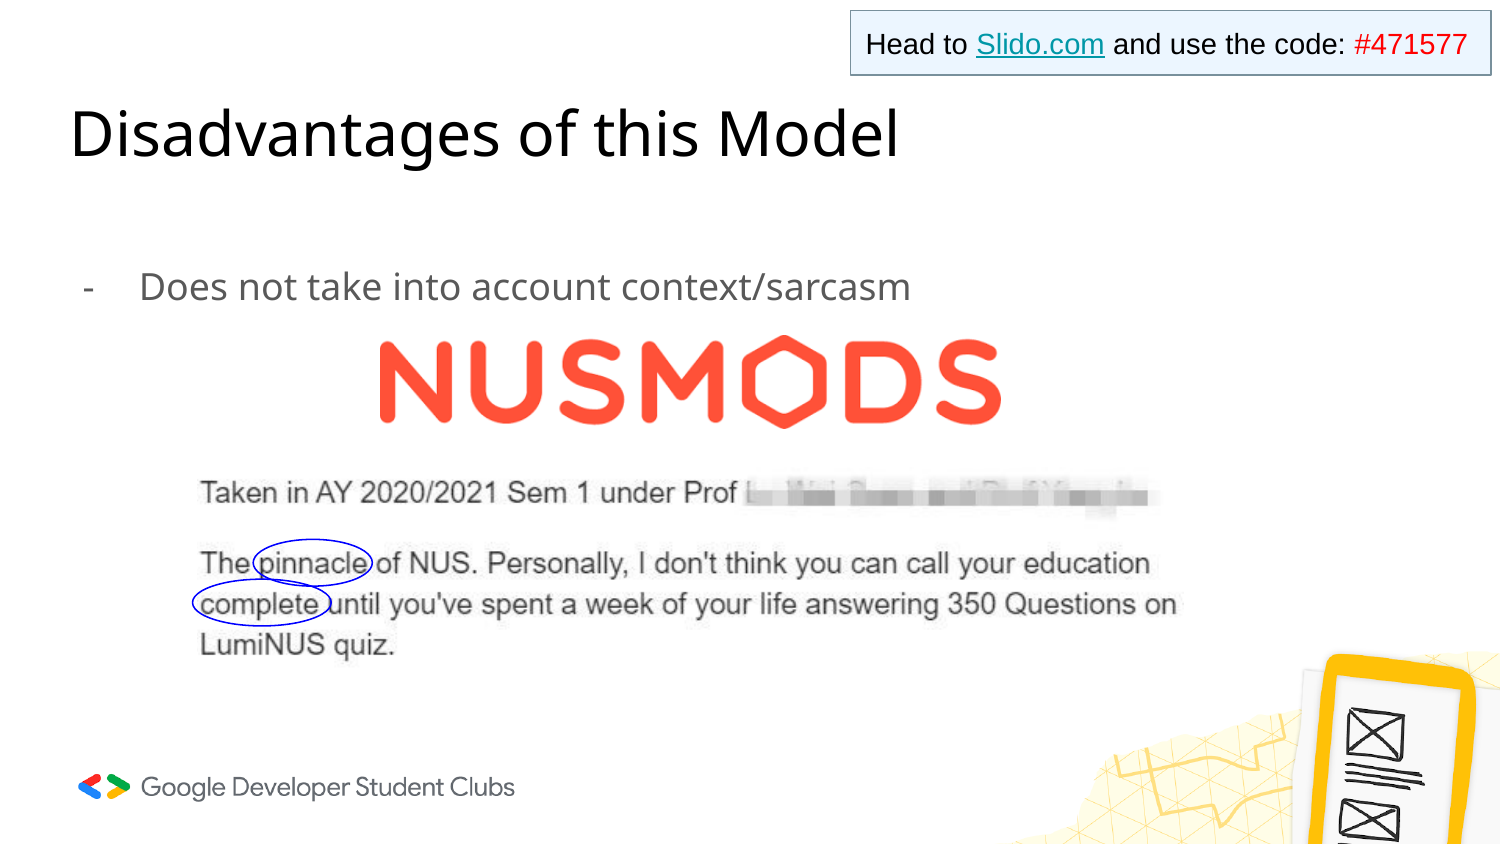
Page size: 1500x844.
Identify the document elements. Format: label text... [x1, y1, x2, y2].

text_box Does not take into account context/sarcasm [48, 248, 1404, 324]
text_box Head to Slido.com and use the code: #471577 [850, 10, 1492, 76]
title Disadvantages of this Model [54, 79, 1406, 251]
picture [0, 0, 1500, 844]
